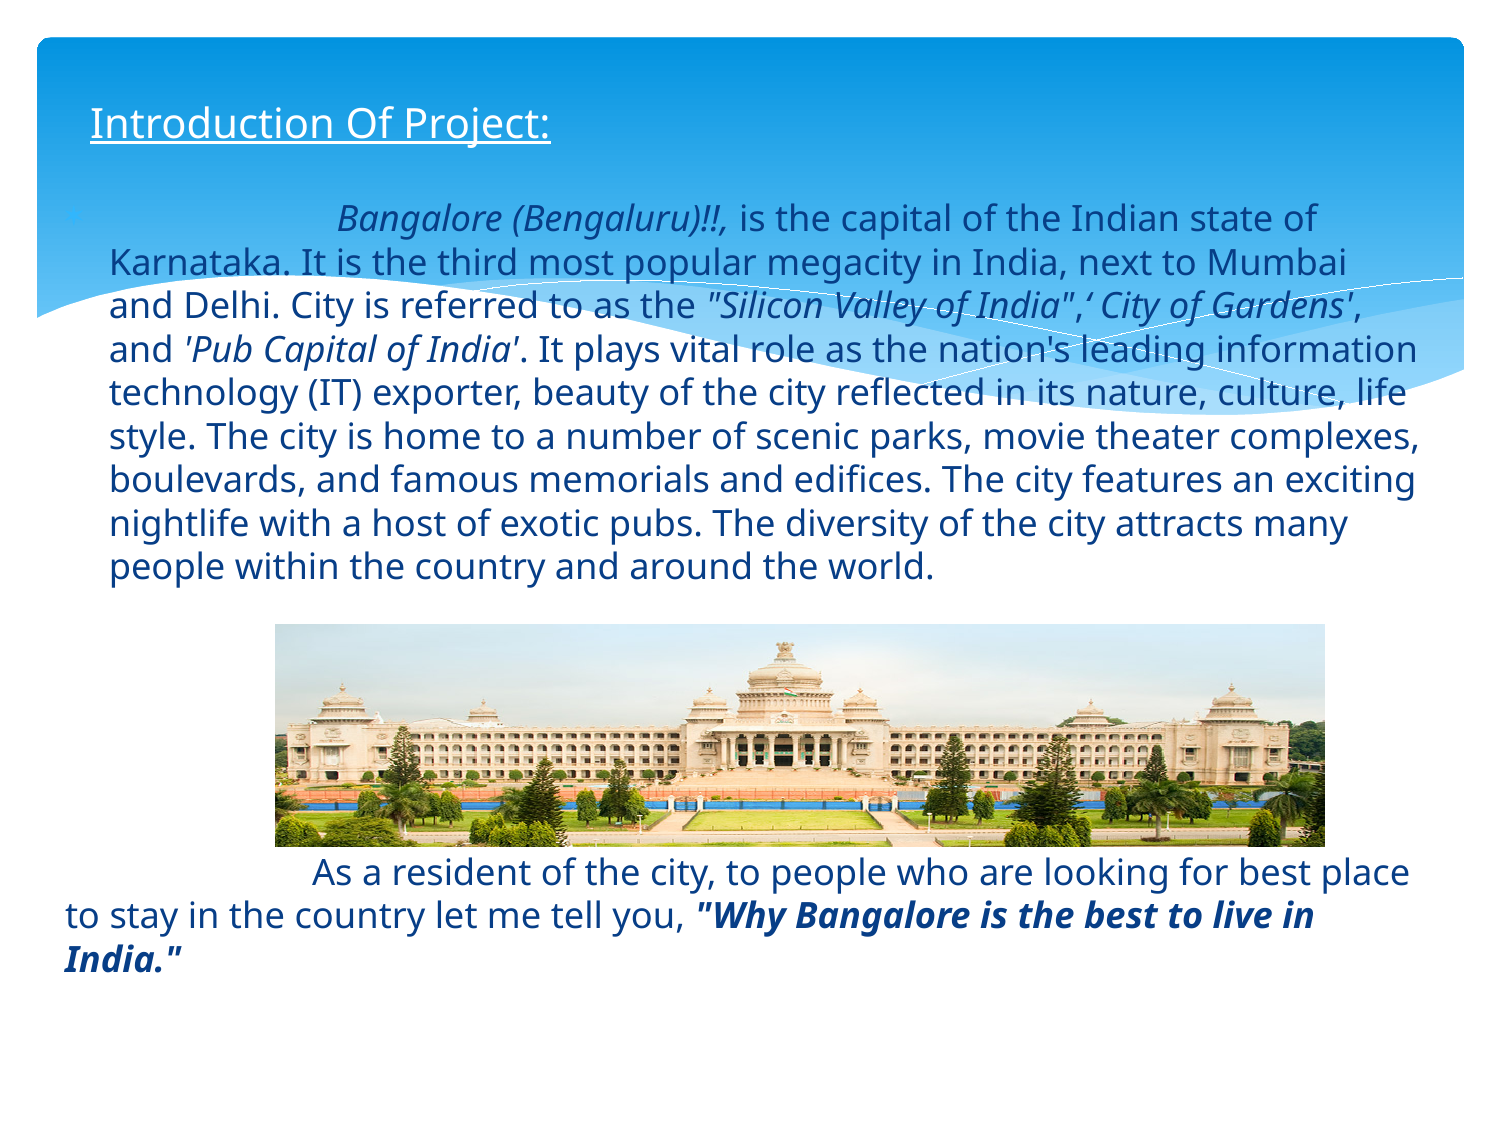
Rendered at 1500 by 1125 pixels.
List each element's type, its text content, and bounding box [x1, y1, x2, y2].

picture [274, 624, 1326, 847]
title Introduction Of Project: [75, 55, 1425, 188]
list Bangalore (Bengaluru)!!, is the capital of the Indian state of Karnataka. It is the third most popular megacity in India, next to Mumbai and Delhi. City is referred to as the "Silicon Valley of India",‘ City of Gardens', and 'Pub Capital of India'. It plays vital role as the nation's leading information technology (IT) exporter, beauty of the city reflected in its nature, culture, life style. The city is home to a number of scenic parks, movie theater complexes, boulevards, and famous memorials and edifices. The city features an exciting nightlife with a host of exotic pubs. The diversity of the city attracts many people within the country and around the world. As a resident of the city, to people who are looking for best place to stay in the country let me tell you, "Why Bangalore is the best to live in India." [50, 187, 1438, 1005]
